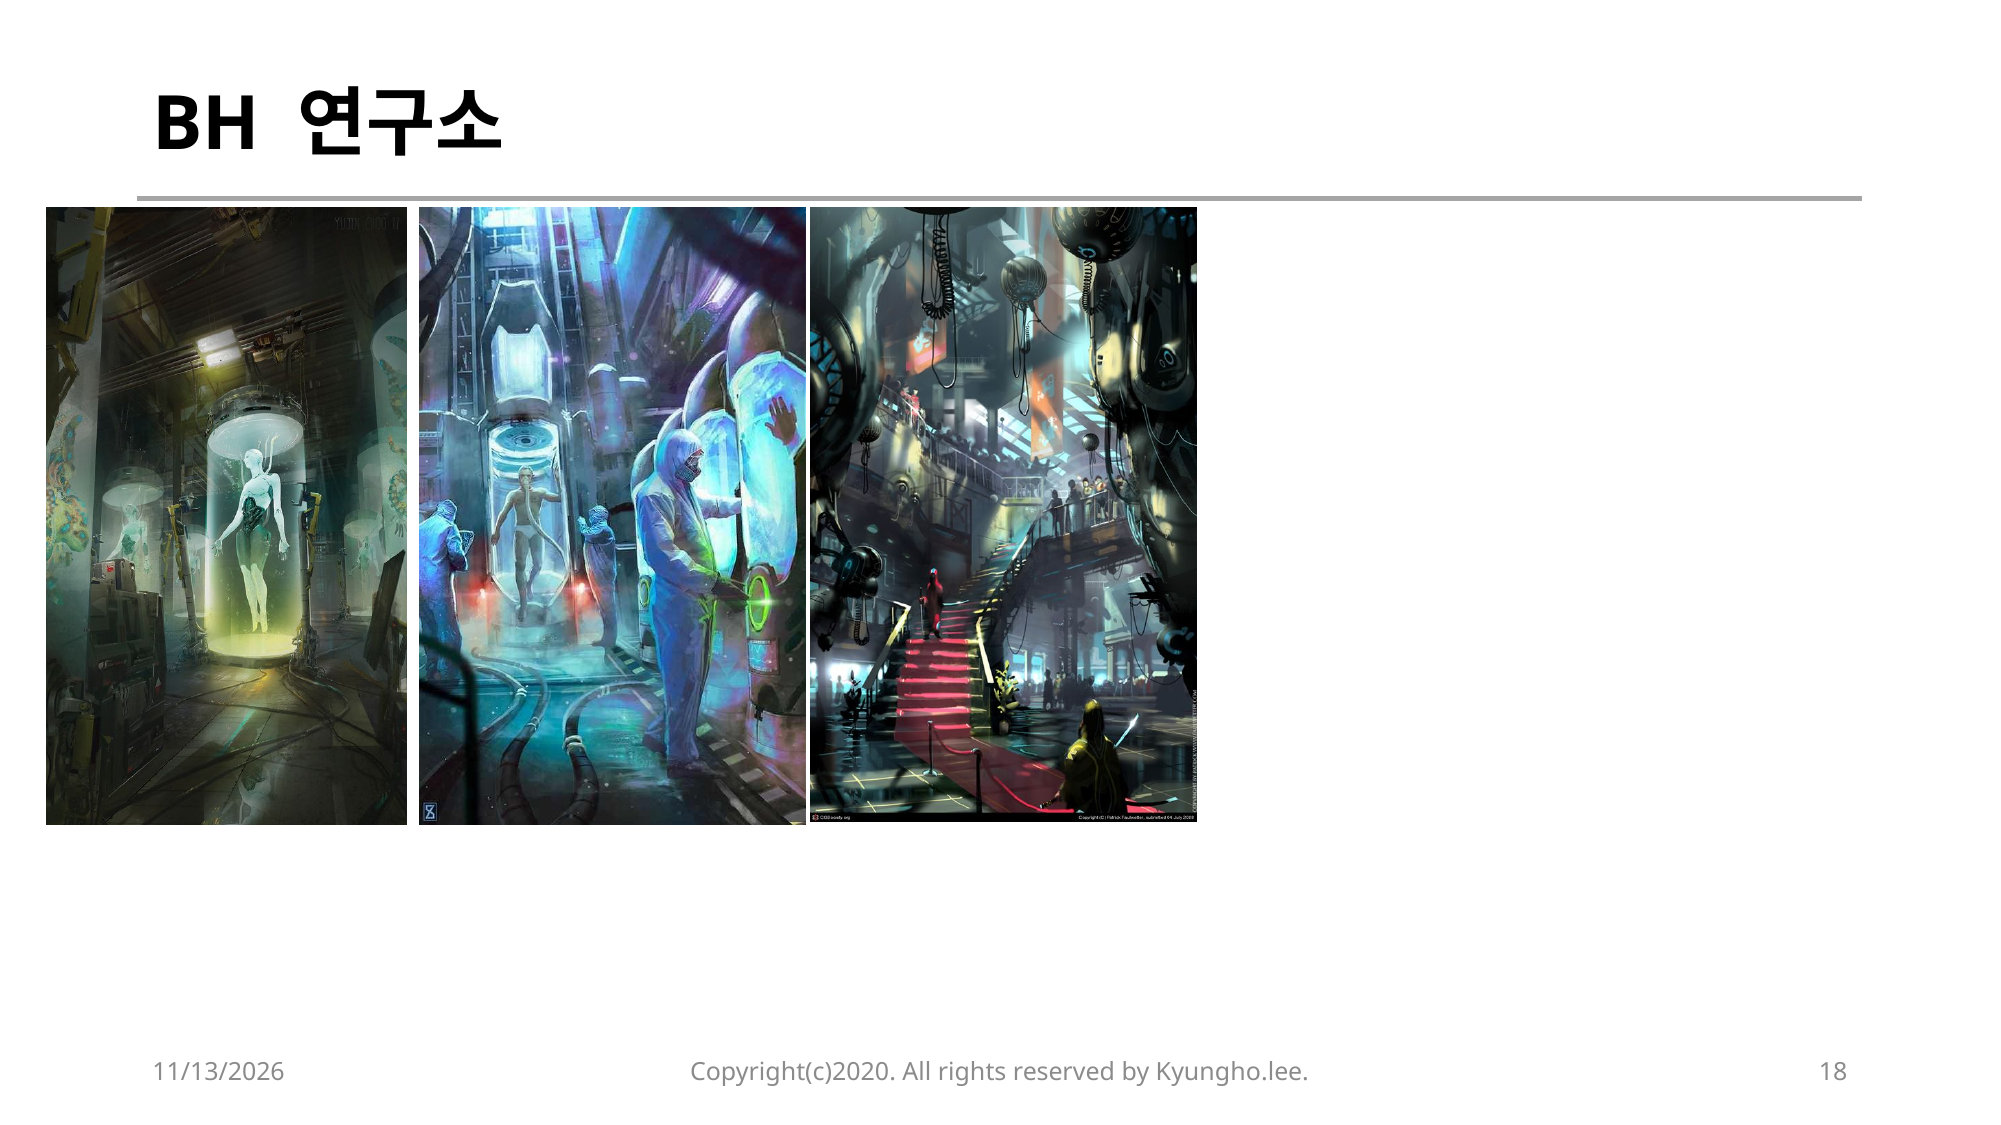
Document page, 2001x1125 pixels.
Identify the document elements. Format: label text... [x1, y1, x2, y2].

slide_number 18 [1412, 1042, 1863, 1103]
picture [419, 207, 806, 825]
title BH 연구소 [137, 59, 1863, 191]
footer Copyright(c)2020. All rights reserved by Kyungho.lee. [662, 1042, 1338, 1103]
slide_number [137, 1042, 588, 1103]
picture [46, 207, 407, 825]
picture [810, 207, 1197, 822]
